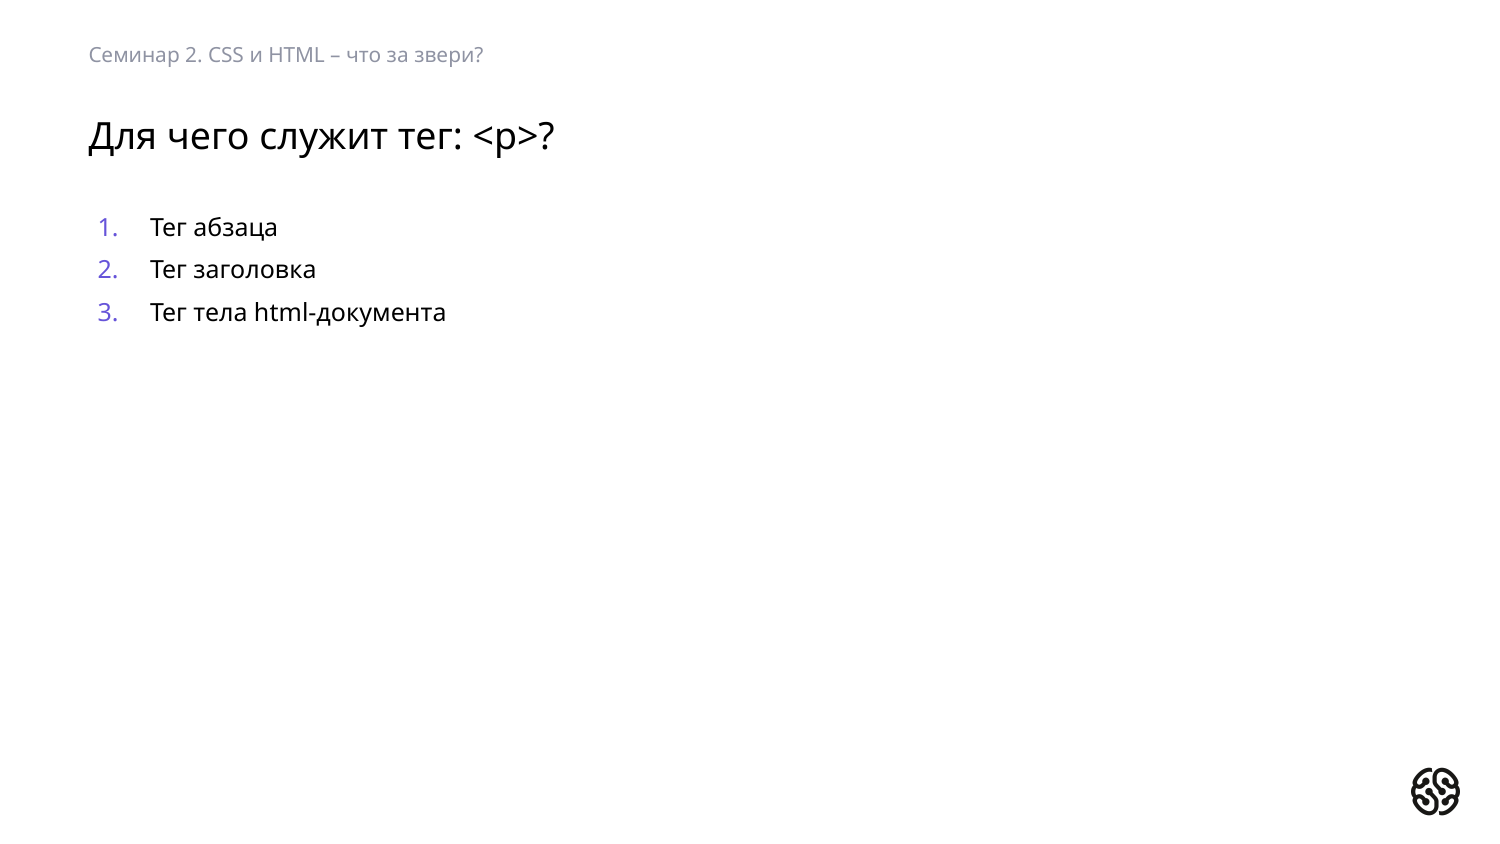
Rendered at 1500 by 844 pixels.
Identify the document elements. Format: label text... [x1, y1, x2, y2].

subtitle Тег абзаца Тег заголовка Тег тела html-документа [88, 260, 1412, 739]
picture [1411, 767, 1460, 816]
subtitle Семинар 2. CSS и HTML – что за звери? [88, 24, 1412, 84]
title Для чего служит тег: <p>? [88, 118, 1412, 260]
